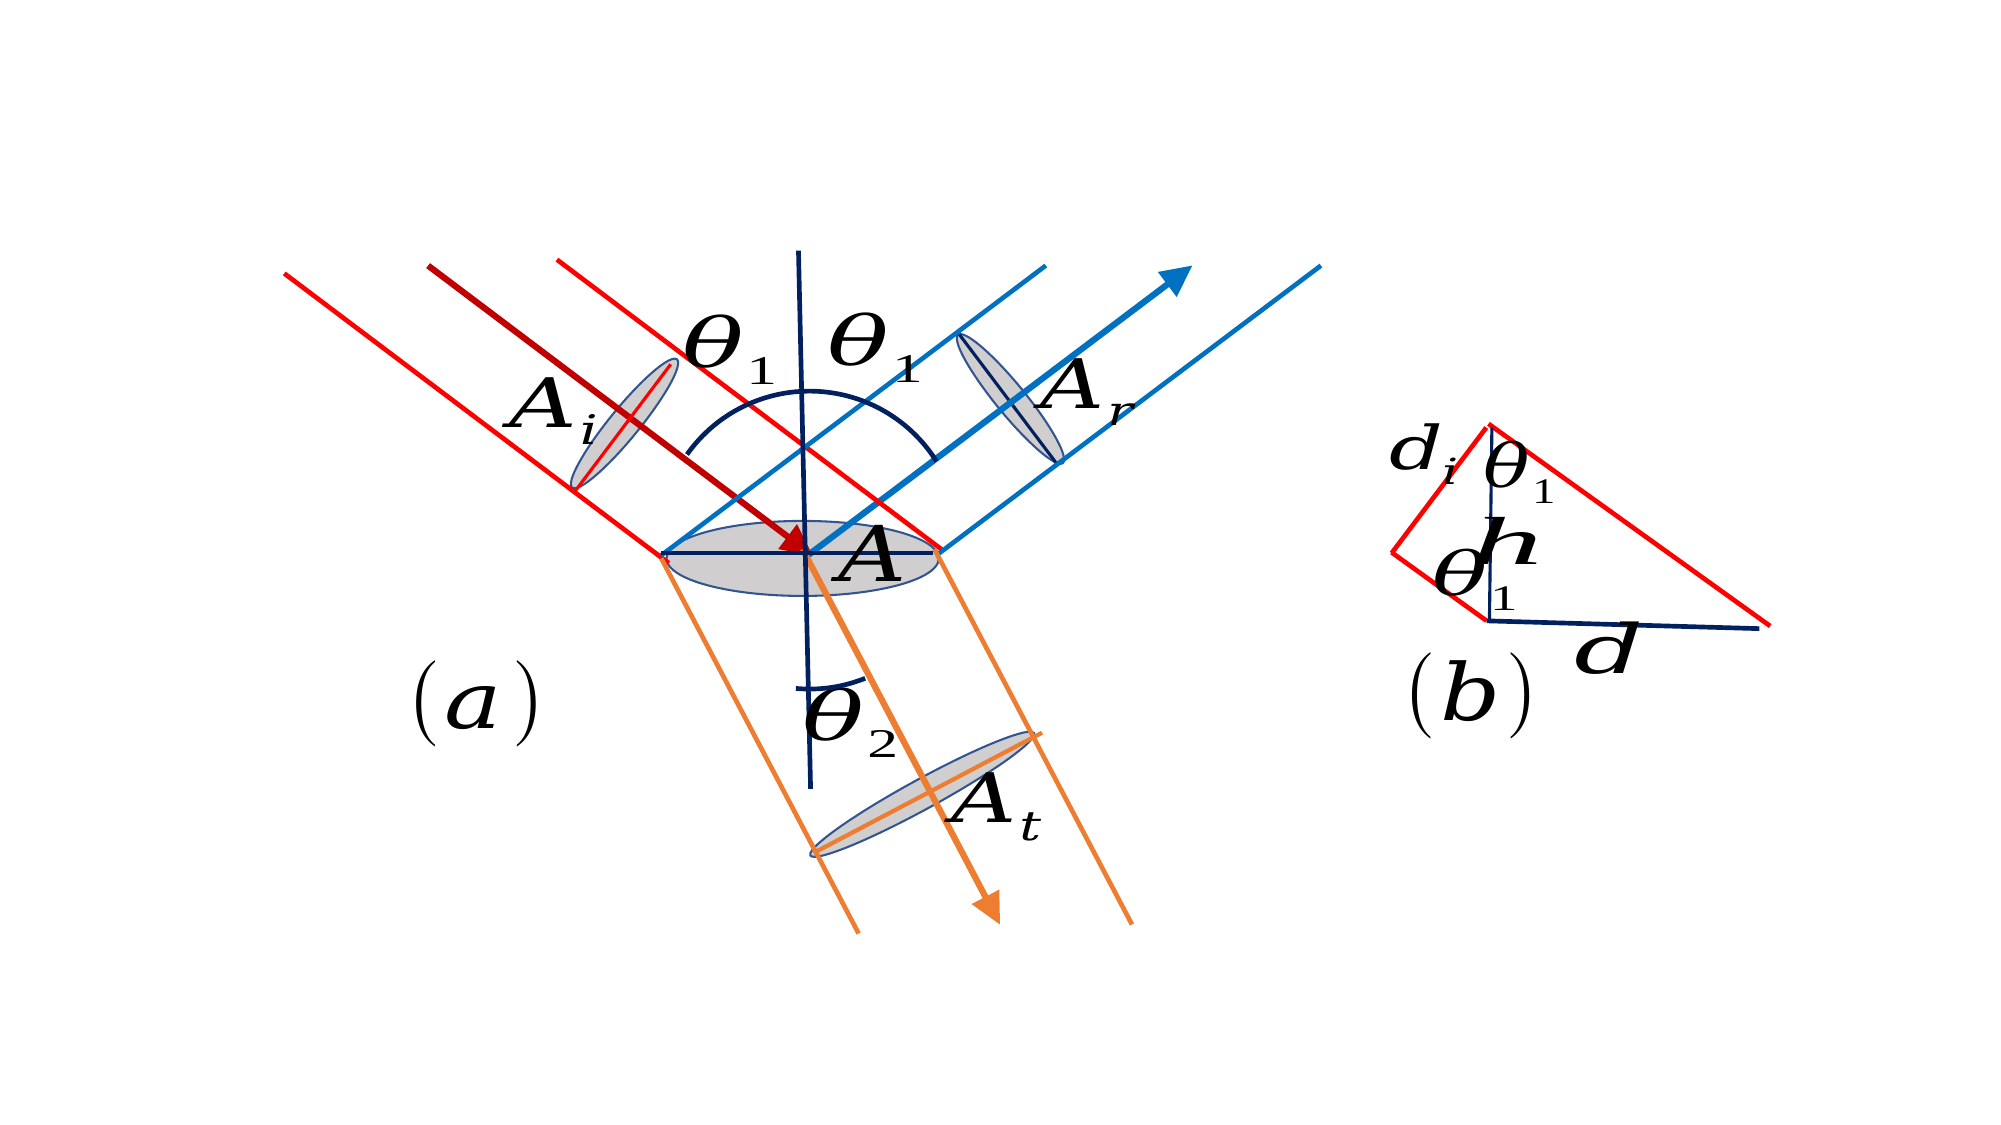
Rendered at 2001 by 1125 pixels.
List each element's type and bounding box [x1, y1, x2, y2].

text_box [284, 250, 1771, 934]
